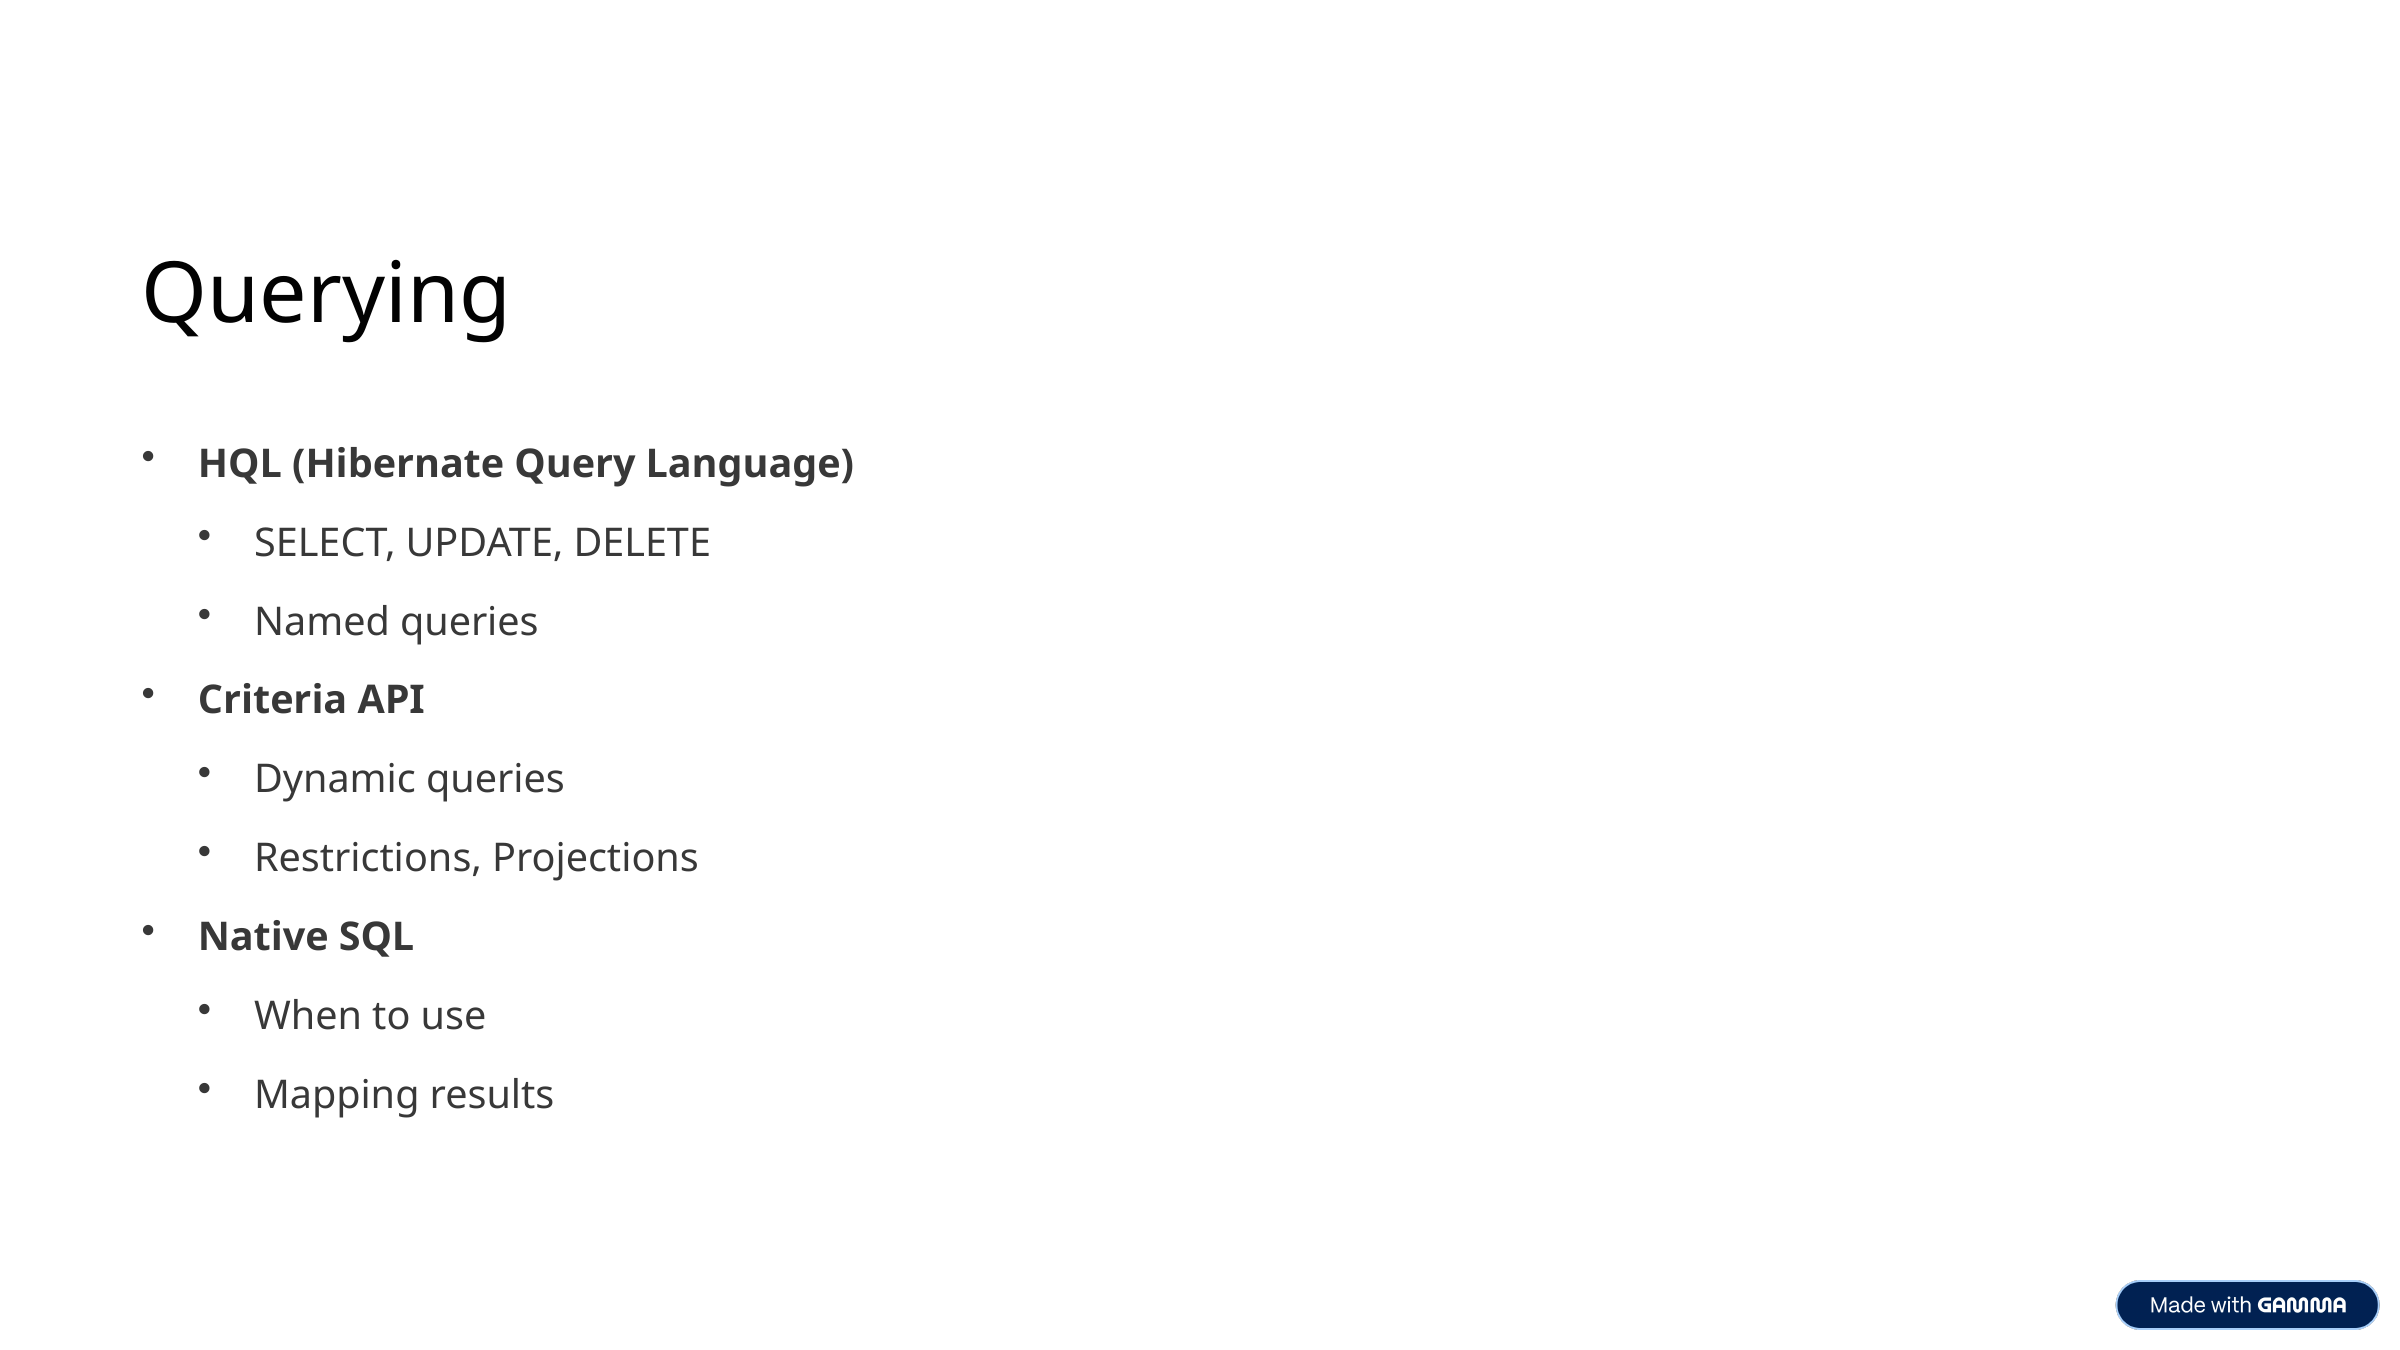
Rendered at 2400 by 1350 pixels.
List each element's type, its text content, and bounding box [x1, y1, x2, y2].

text_box Named queries [141, 578, 2259, 644]
text_box Querying [141, 233, 993, 340]
text_box Dynamic queries [141, 736, 2259, 801]
text_box Restrictions, Projections [141, 815, 2259, 880]
text_box SELECT, UPDATE, DELETE [141, 499, 2259, 565]
text_box Criteria API [141, 657, 2259, 723]
picture [2106, 1271, 2389, 1339]
text_box HQL (Hibernate Query Language) [141, 420, 2259, 486]
text_box When to use [141, 973, 2259, 1038]
text_box Mapping results [141, 1052, 2259, 1117]
text_box Native SQL [141, 894, 2259, 959]
